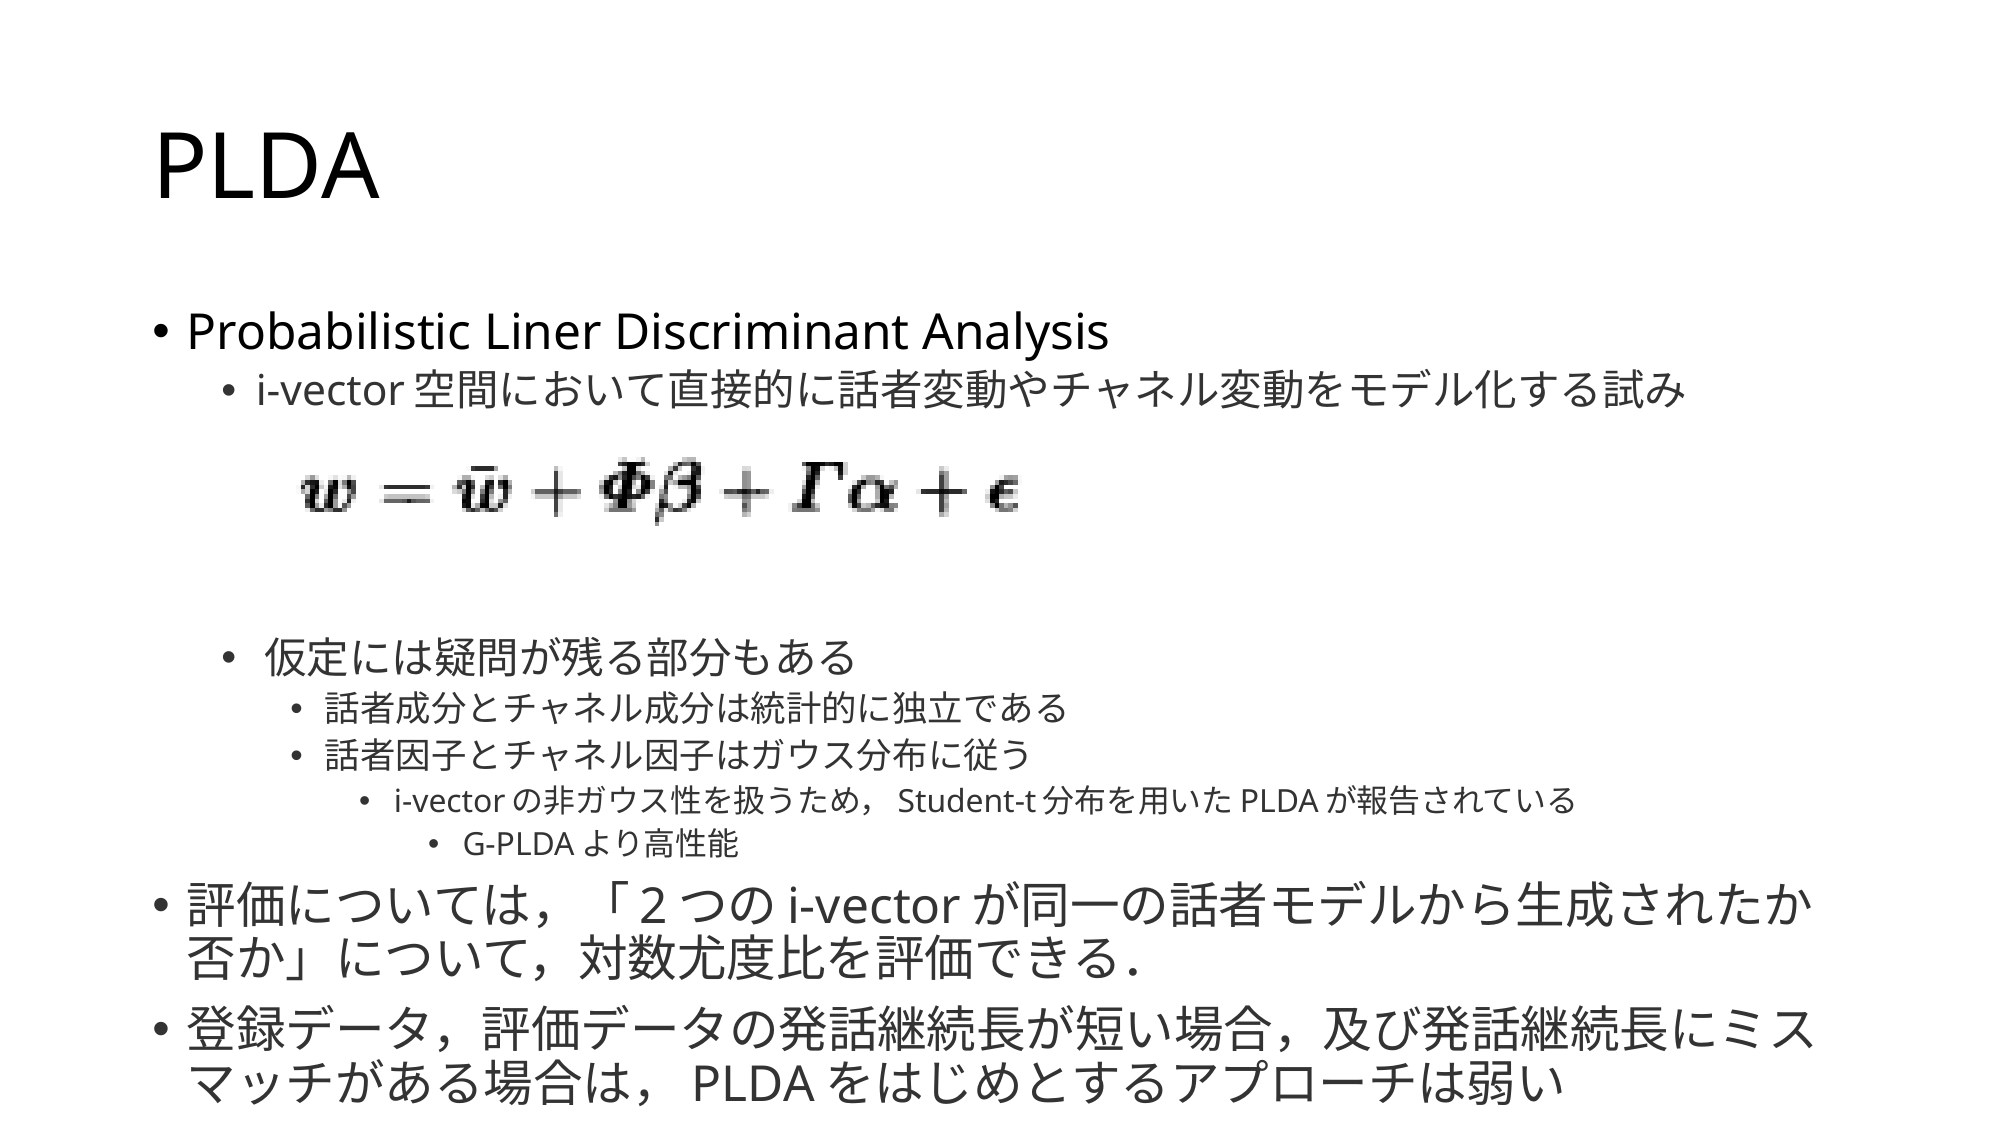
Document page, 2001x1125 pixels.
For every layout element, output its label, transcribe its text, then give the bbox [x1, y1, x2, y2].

picture [283, 425, 1064, 536]
list Probabilistic Liner Discriminant Analysis i-vector空間において直接的に話者変動やチャネル変動をモデル化する試み 仮定には疑問が残る部分もある 話者成分とチャネル成分は統計的に独立である 話者因子とチャネル因子はガウス分布に従う i-vectorの非ガウス性を扱うため，Student-t分布を用いたPLDAが報告されている G-PLDAより高性能 評価については，「2つのi-vectorが同一の話者モデルから生成されたか否か」について，対数尤度比を評価できる． 登録データ，評価データの発話継続長が短い場合，及び発話継続長にミスマッチがある場合は，PLDAをはじめとするアプローチは弱い [137, 299, 1863, 1125]
title PLDA [137, 59, 1863, 278]
